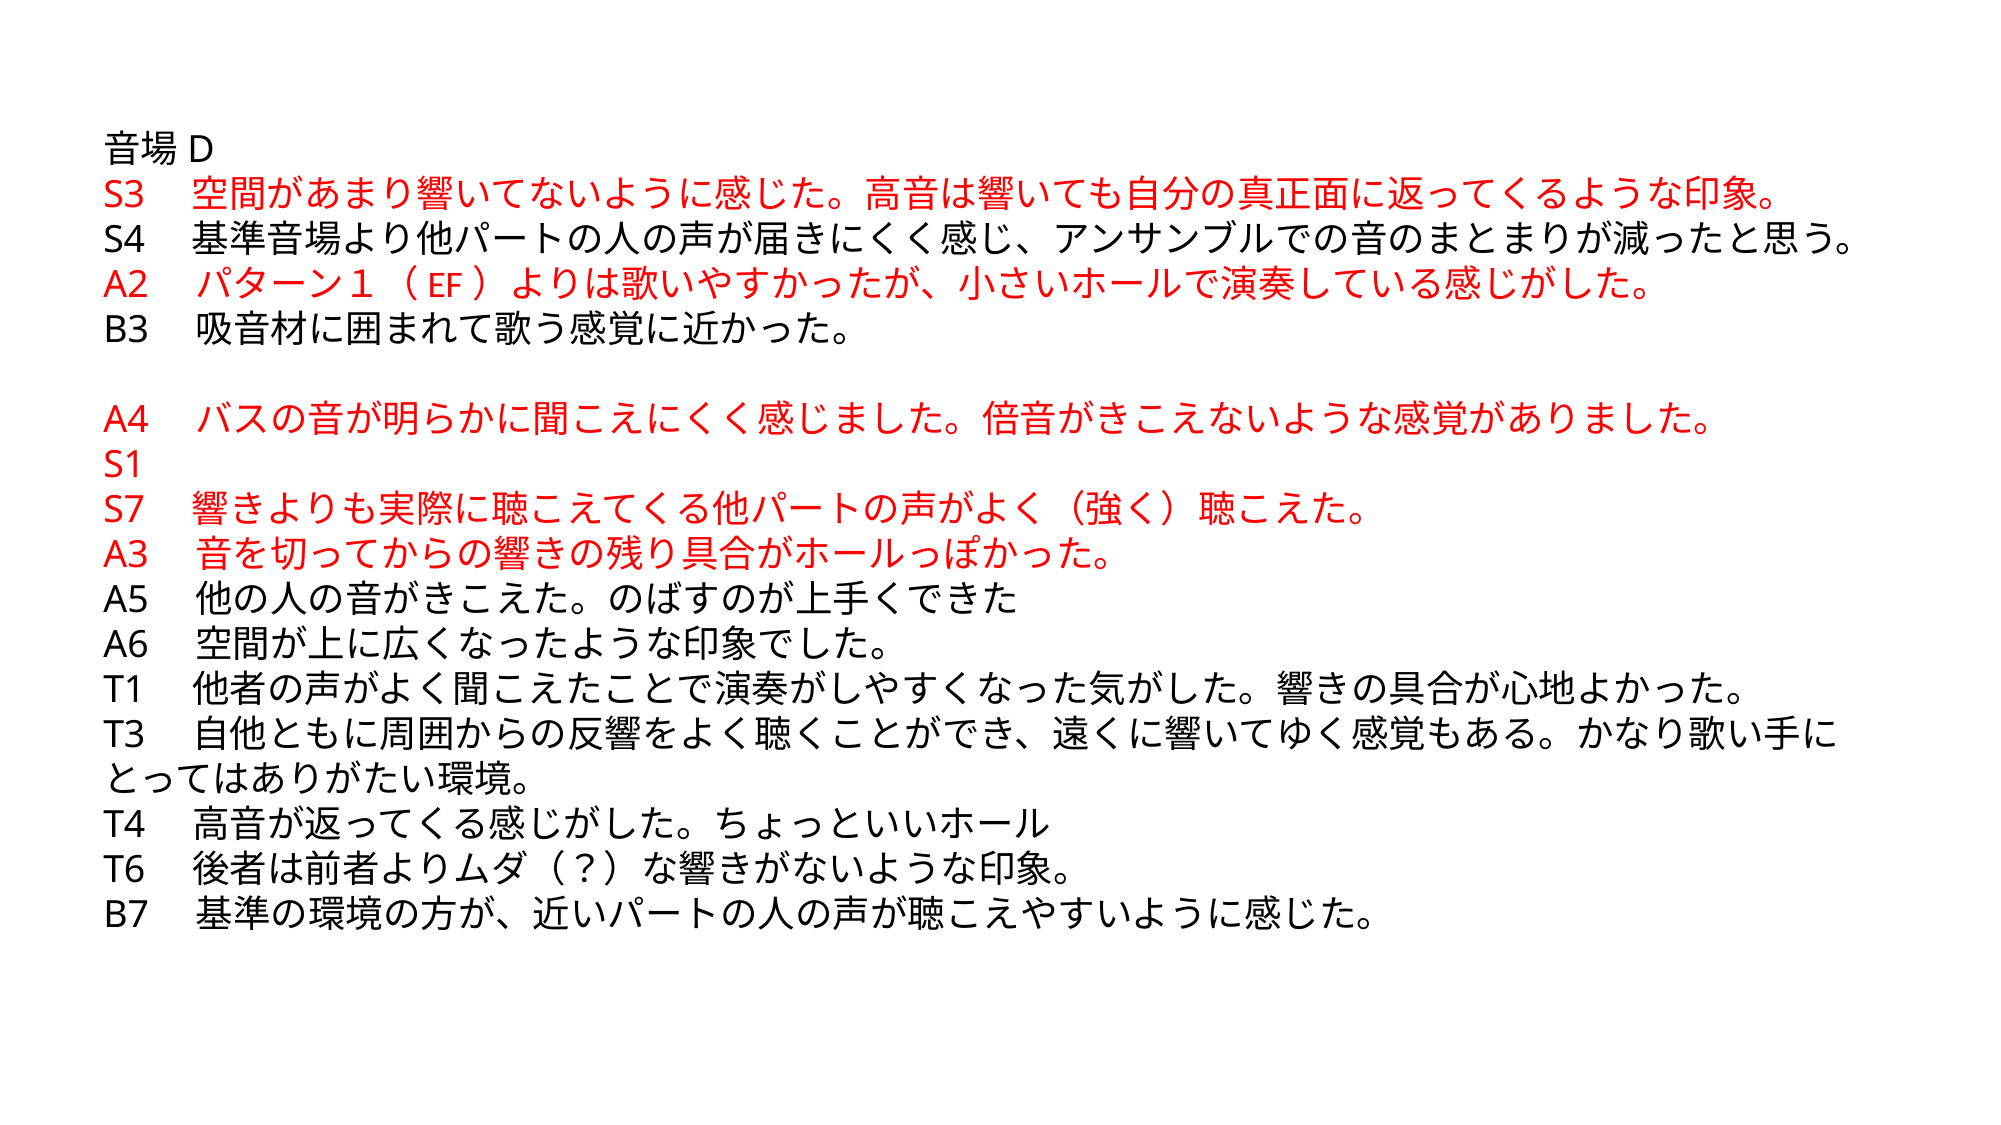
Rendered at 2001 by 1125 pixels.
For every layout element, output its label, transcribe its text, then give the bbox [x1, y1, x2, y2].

text_box 音場D S3 空間があまり響いてないように感じた。高音は響いても自分の真正面に返ってくるような印象。 S4 基準音場より他パートの人の声が届きにくく感じ、アンサンブルでの音のまとまりが減ったと思う。 A2 パターン１（EF）よりは歌いやすかったが、小さいホールで演奏している感じがした。 B3 吸音材に囲まれて歌う感覚に近かった。 A4 バスの音が明らかに聞こえにくく感じました。倍音がきこえないような感覚がありました。 S1 S7 響きよりも実際に聴こえてくる他パートの声がよく（強く）聴こえた。 A3 音を切ってからの響きの残り具合がホールっぽかった。 A5 他の人の音がきこえた。のばすのが上手くできた A6 空間が上に広くなったような印象でした。 T1 他者の声がよく聞こえたことで演奏がしやすくなった気がした。響きの具合が心地よかった。 T3 自他ともに周囲からの反響をよく聴くことができ、遠くに響いてゆく感覚もある。かなり歌い手にとってはありがたい環境。 T4 高音が返ってくる感じがした。ちょっといいホール T6 後者は前者よりムダ（？）な響きがないような印象。 B7 基準の環境の方が、近いパートの人の声が聴こえやすいように感じた。 [88, 117, 1896, 943]
